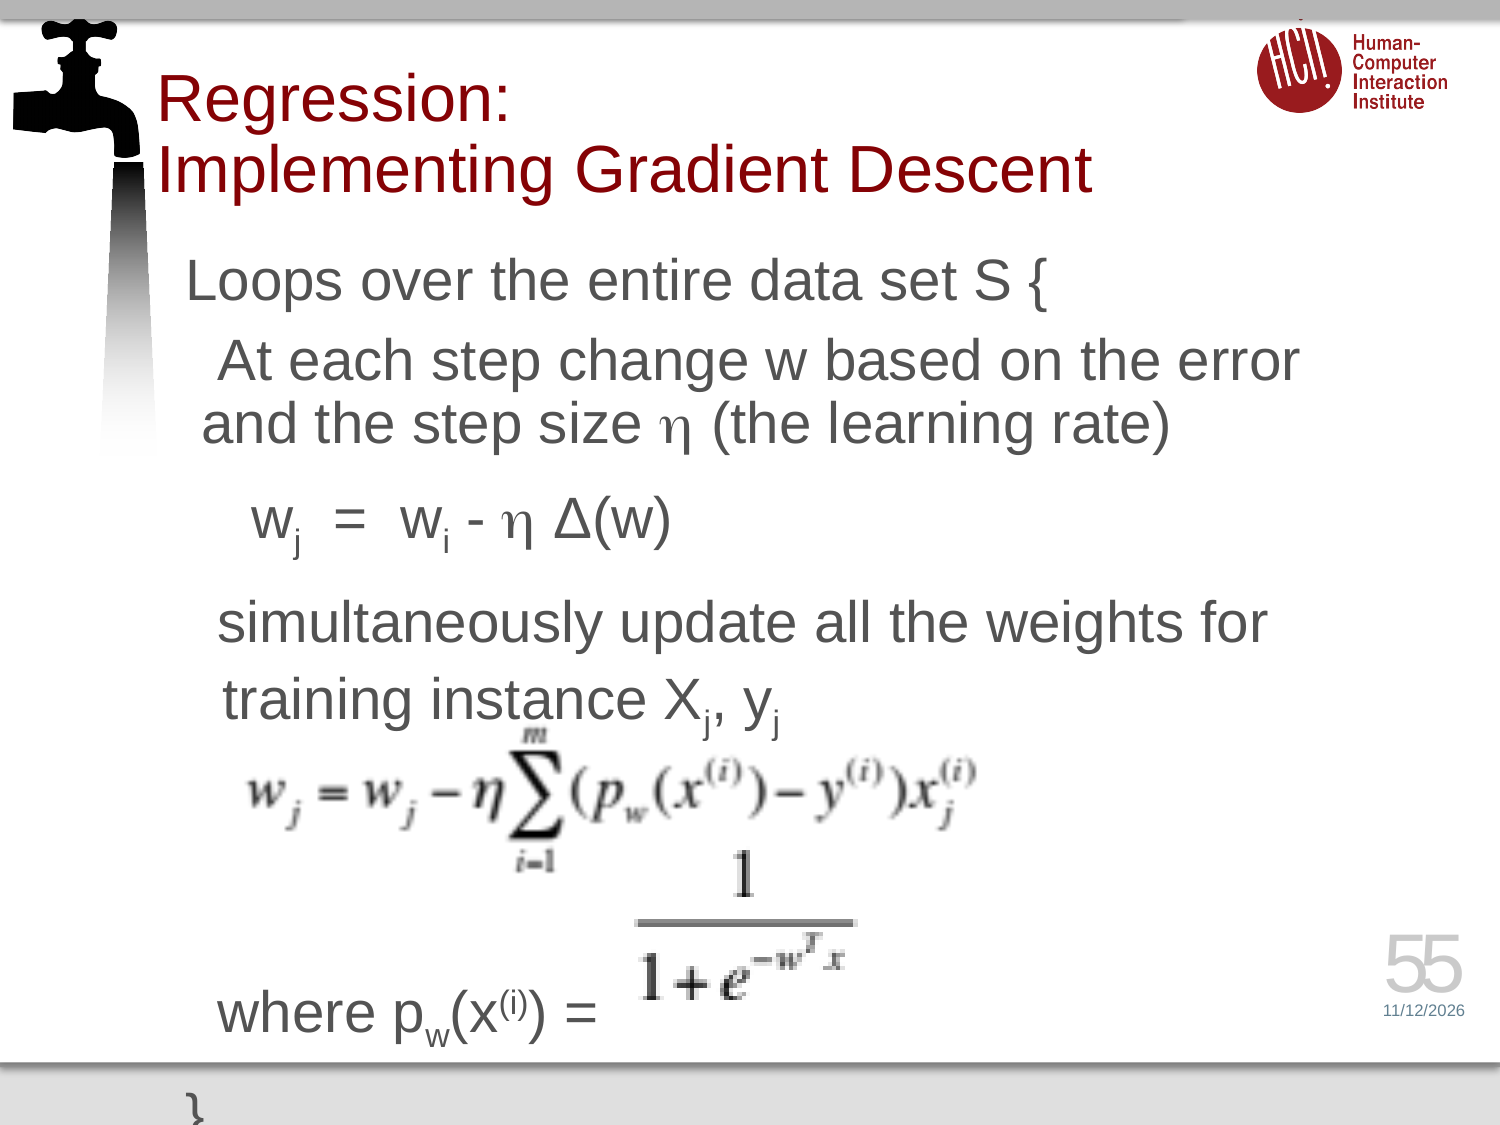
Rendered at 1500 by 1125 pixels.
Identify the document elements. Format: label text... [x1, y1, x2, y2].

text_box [239, 703, 981, 879]
picture [13, 20, 140, 158]
footer [76, 1080, 1342, 1110]
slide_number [1369, 1009, 1479, 1020]
list Loops over the entire data set S { At each step change w based on the error and the step size  (the learning rate) wj = wi -  Δ(w) simultaneously update all the weights for training instance Xj, yj where pw(x(i)) = } [185, 250, 1342, 969]
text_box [626, 828, 863, 1023]
title Regression: Implementing Gradient Descent [156, 50, 1187, 214]
slide_number 55 [1369, 924, 1479, 1009]
picture [1257, 20, 1447, 113]
